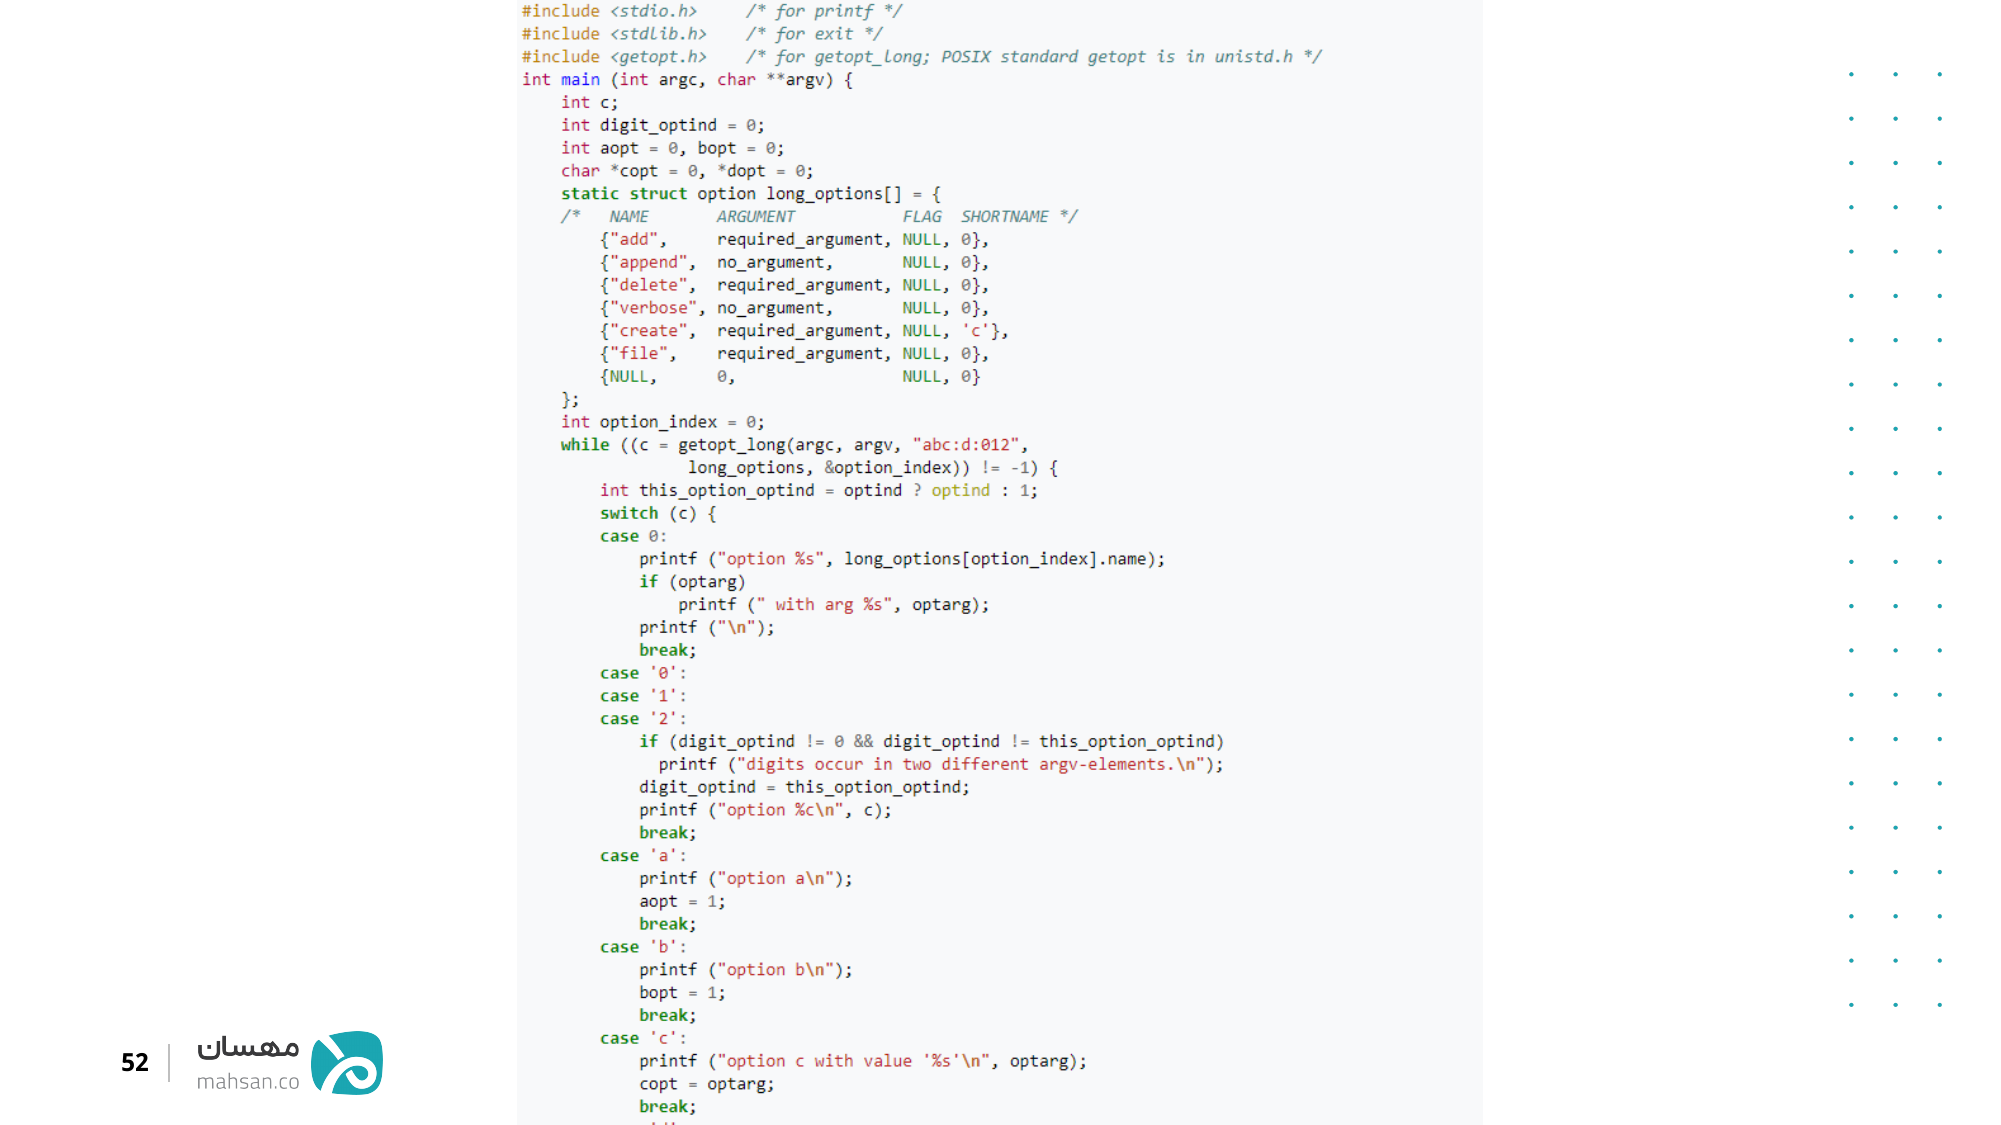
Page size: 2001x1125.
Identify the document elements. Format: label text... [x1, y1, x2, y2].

picture [198, 1031, 383, 1095]
slide_number 52 [81, 1033, 189, 1094]
picture [517, 0, 1483, 1125]
picture [1849, 72, 1942, 1007]
